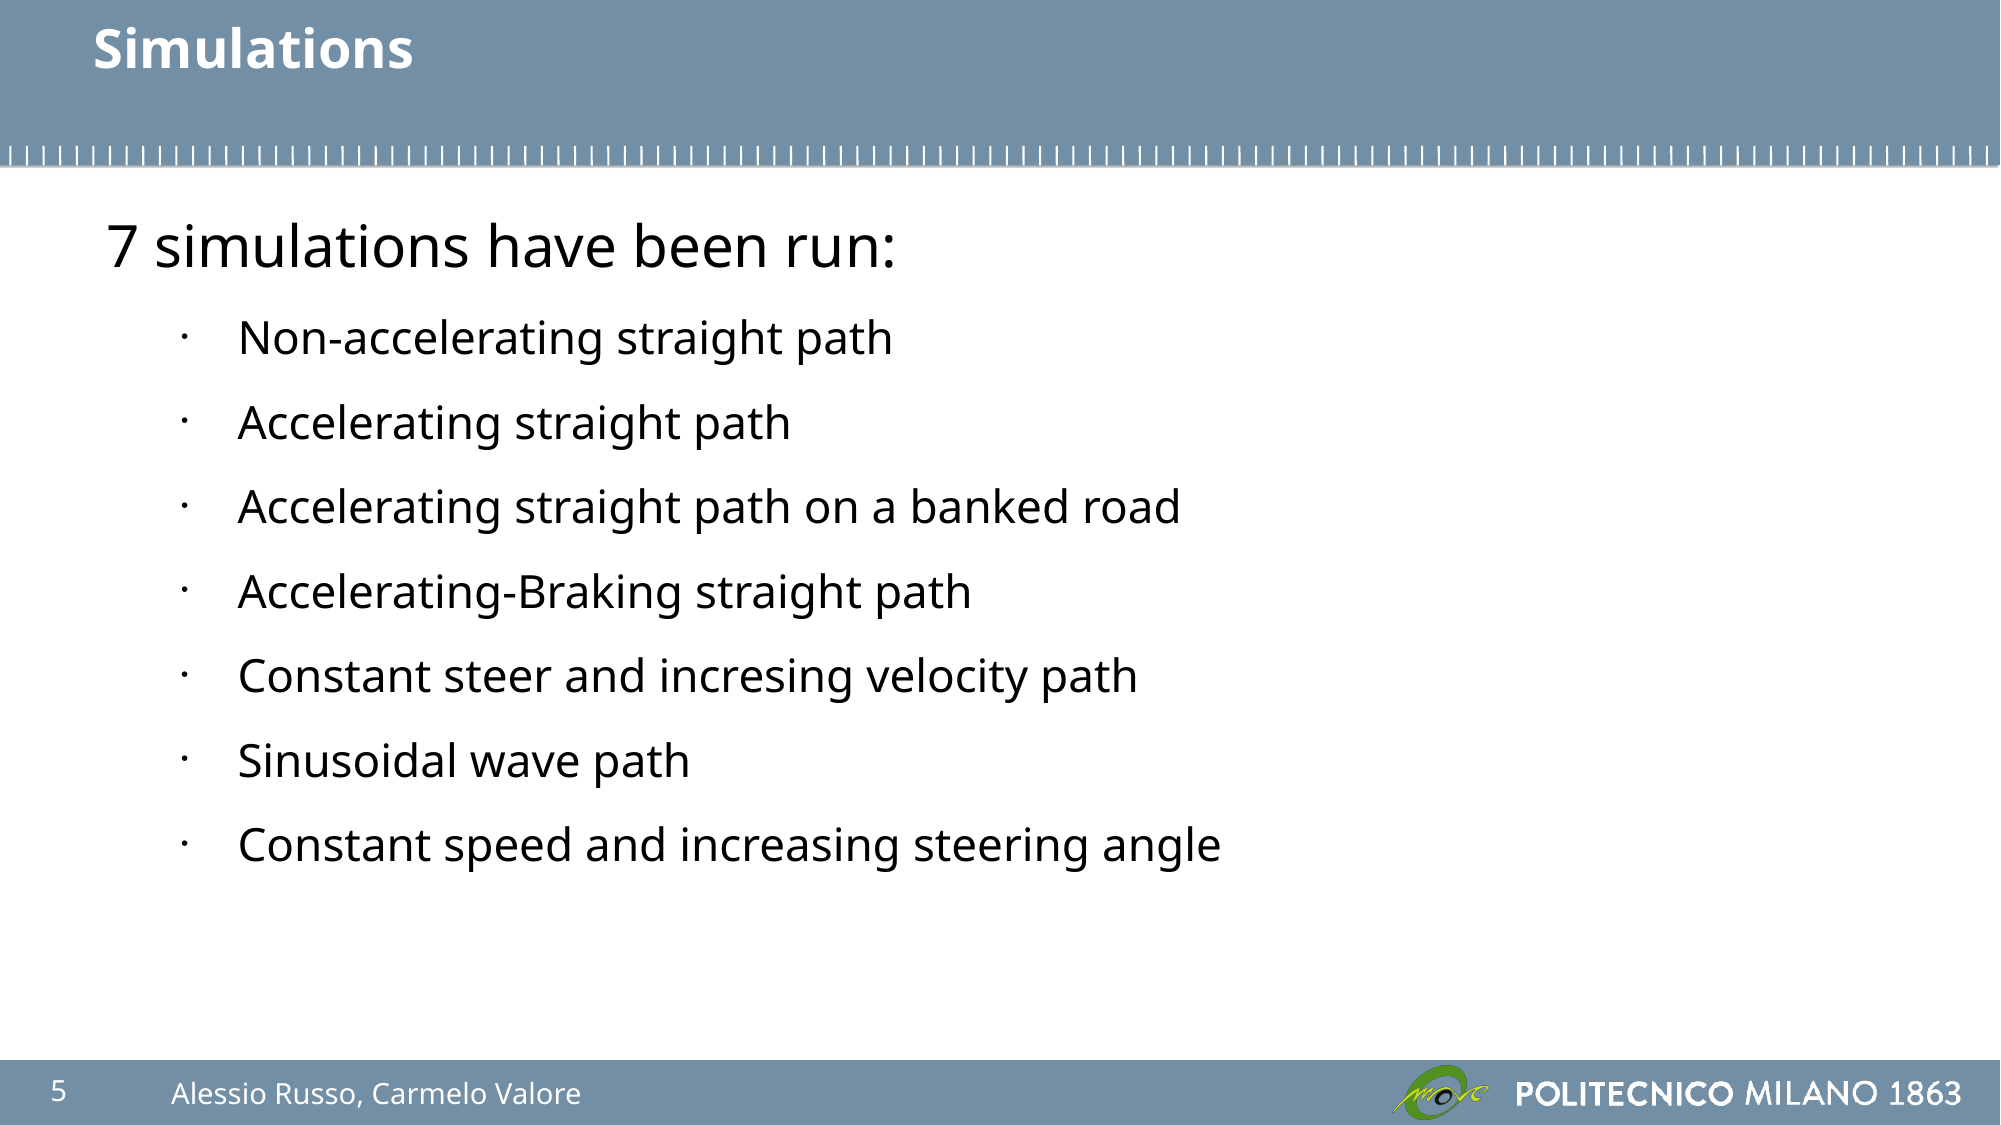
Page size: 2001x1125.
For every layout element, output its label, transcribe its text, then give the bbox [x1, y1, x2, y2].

text_box 5 [7, 1062, 110, 1123]
text_box 7 simulations have been run: Non-accelerating straight path Accelerating straight path Accelerating straight path on a banked road Accelerating-Braking straight path Constant steer and incresing velocity path Sinusoidal wave path Constant speed and increasing steering angle [73, 201, 1917, 1059]
text_box Alessio Russo, Carmelo Valore [156, 1062, 1007, 1123]
text_box Simulations [78, 8, 1922, 86]
picture [1510, 1068, 1967, 1117]
picture [1392, 1065, 1489, 1120]
